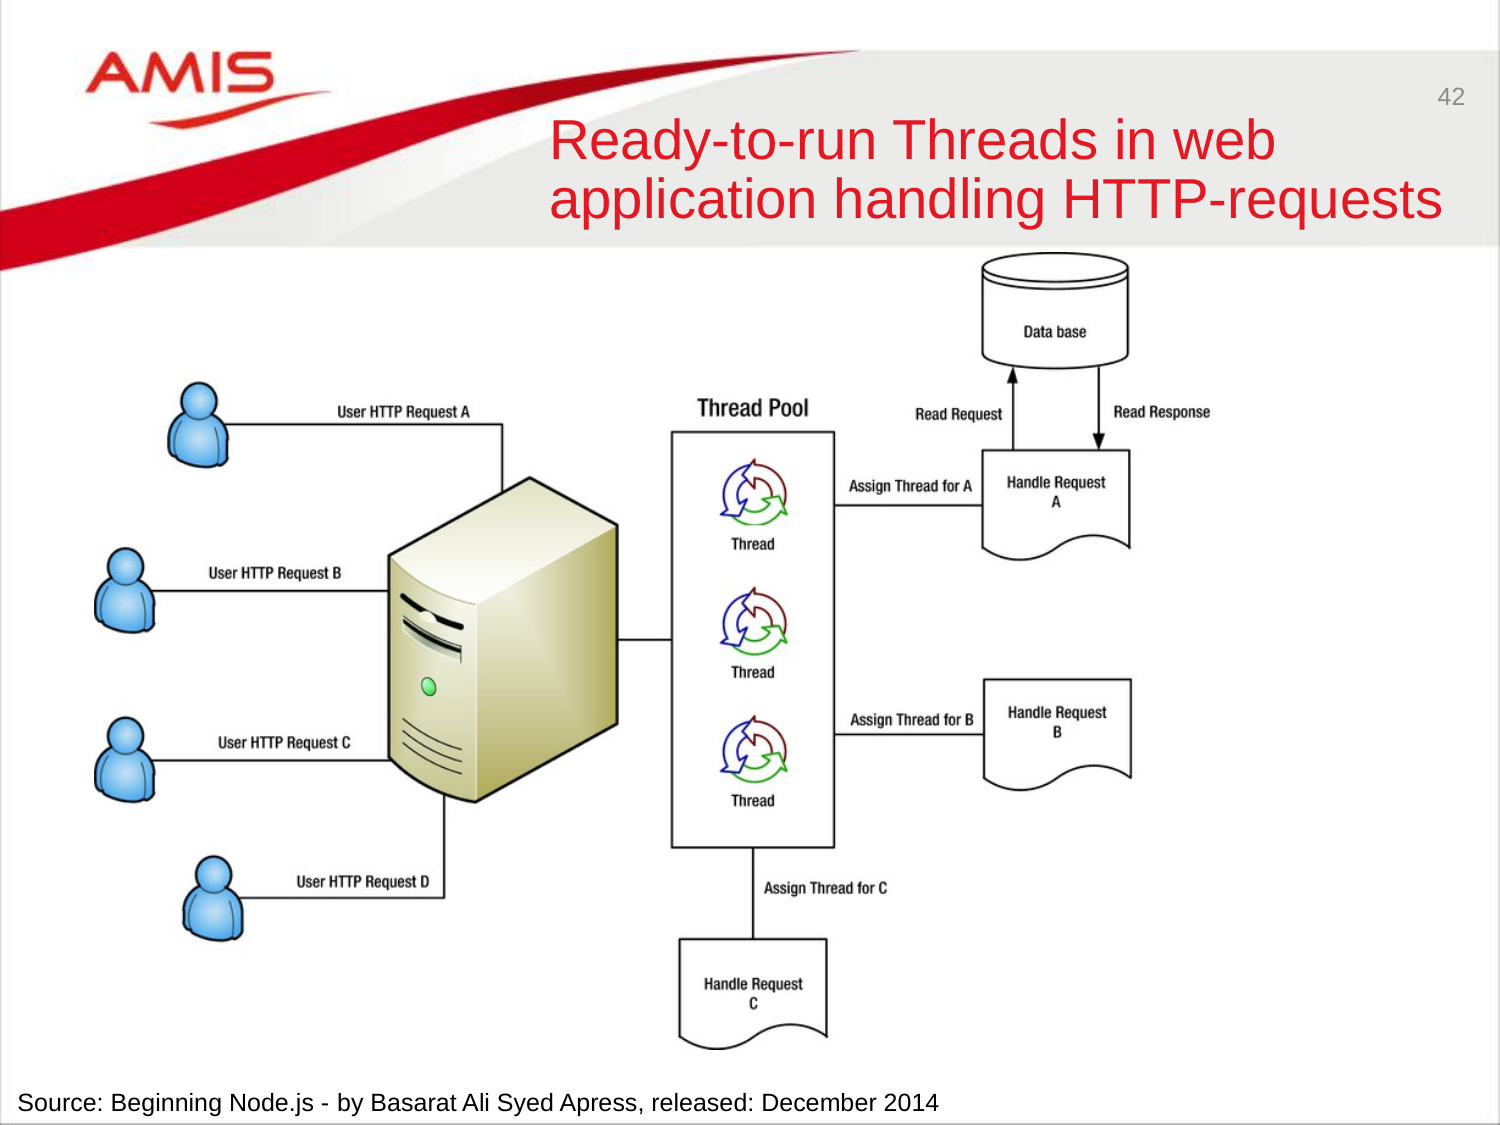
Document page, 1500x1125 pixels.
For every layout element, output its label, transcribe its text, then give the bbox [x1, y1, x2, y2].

picture [0, 0, 1500, 1125]
slide_number 42 [1328, 54, 1481, 138]
title Ready-to-run Threads in web application handling HTTP-requests [549, 90, 1447, 253]
text_box Source: Beginning Node.js - by Basarat Ali Syed Apress, released: December 2014 [17, 1070, 1365, 1125]
